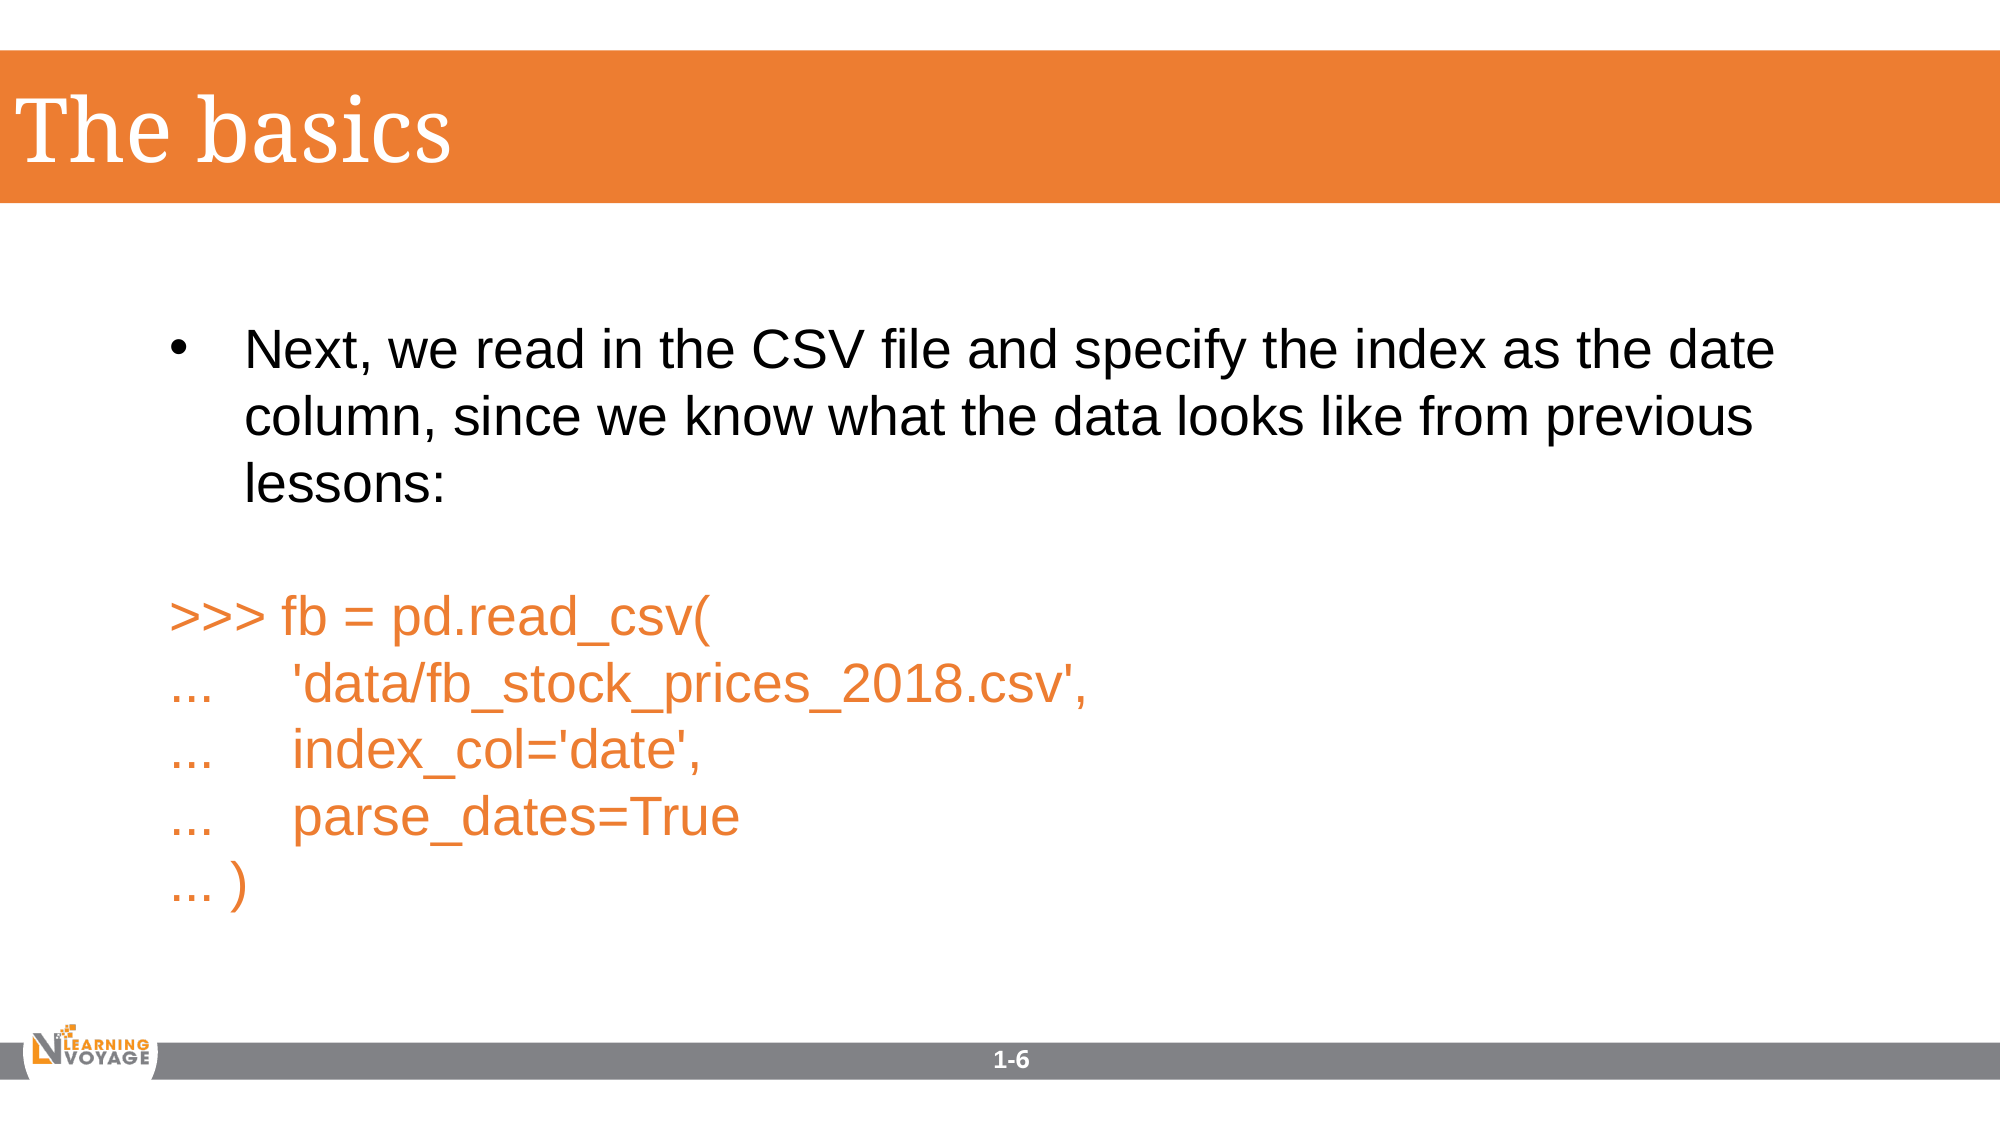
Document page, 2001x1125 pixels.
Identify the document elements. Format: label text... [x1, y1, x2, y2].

text_box The basics [0, 49, 2000, 204]
text_box Next, we read in the CSV file and specify the index as the date column, since we know what the data looks like from previous lessons: >>> fb = pd.read_csv( ... 'data/fb_stock_prices_2018.csv', ... index_col='date', ... parse_dates=True ... ) [169, 310, 1831, 913]
picture [0, 942, 192, 1125]
slide_number 1-6 [923, 1026, 1045, 1095]
